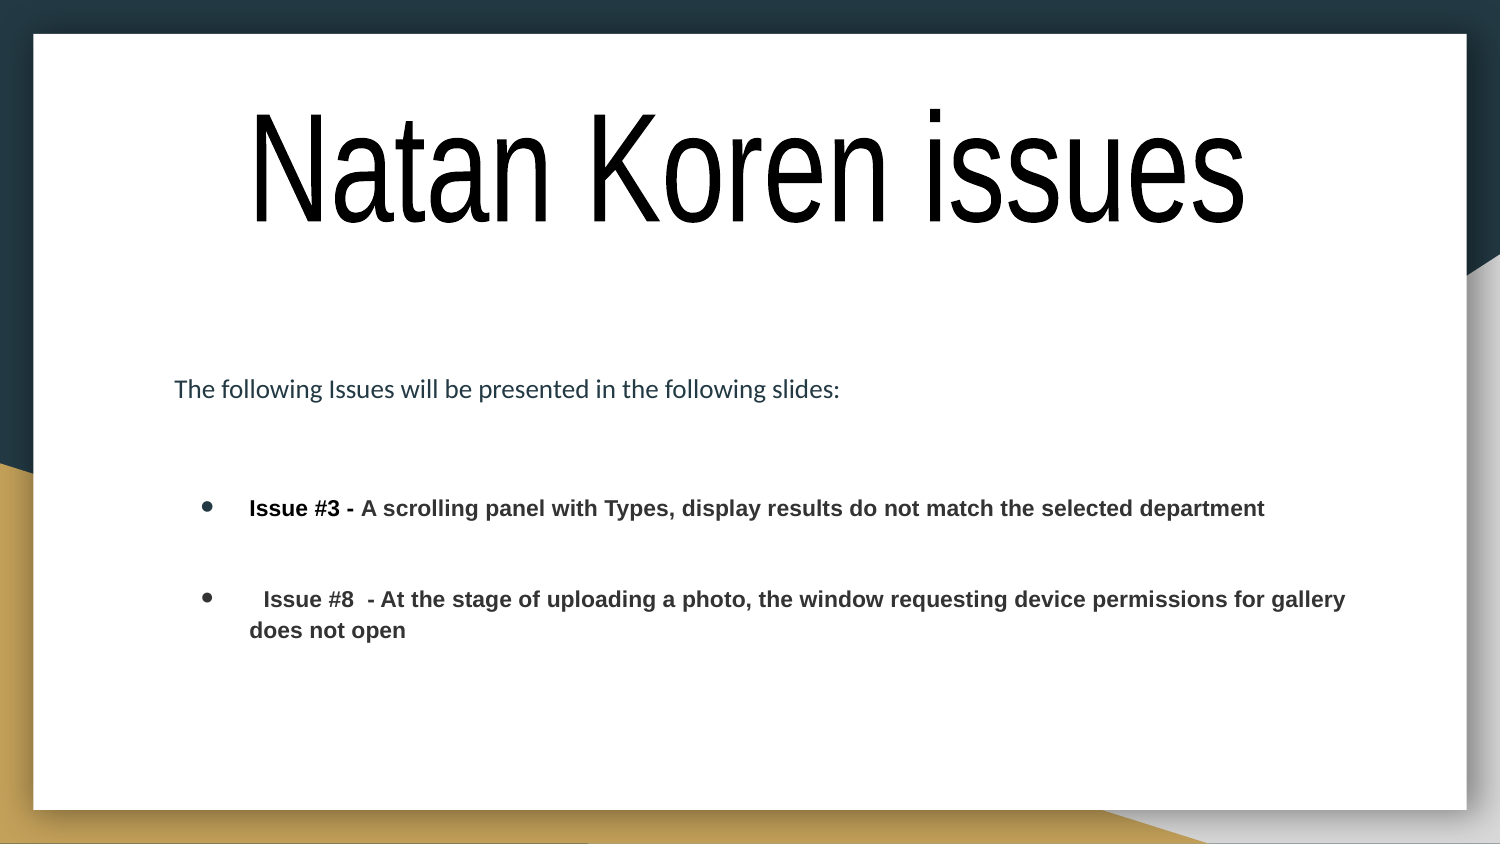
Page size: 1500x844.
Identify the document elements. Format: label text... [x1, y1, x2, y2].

list The following Issues will be presented in the following slides: Issue #3 - A scrolling panel with Types, display results do not match the selected department Issue #8 - At the stage of uploading a photo, the window requesting device permissions for gallery does not open [159, 351, 1391, 754]
